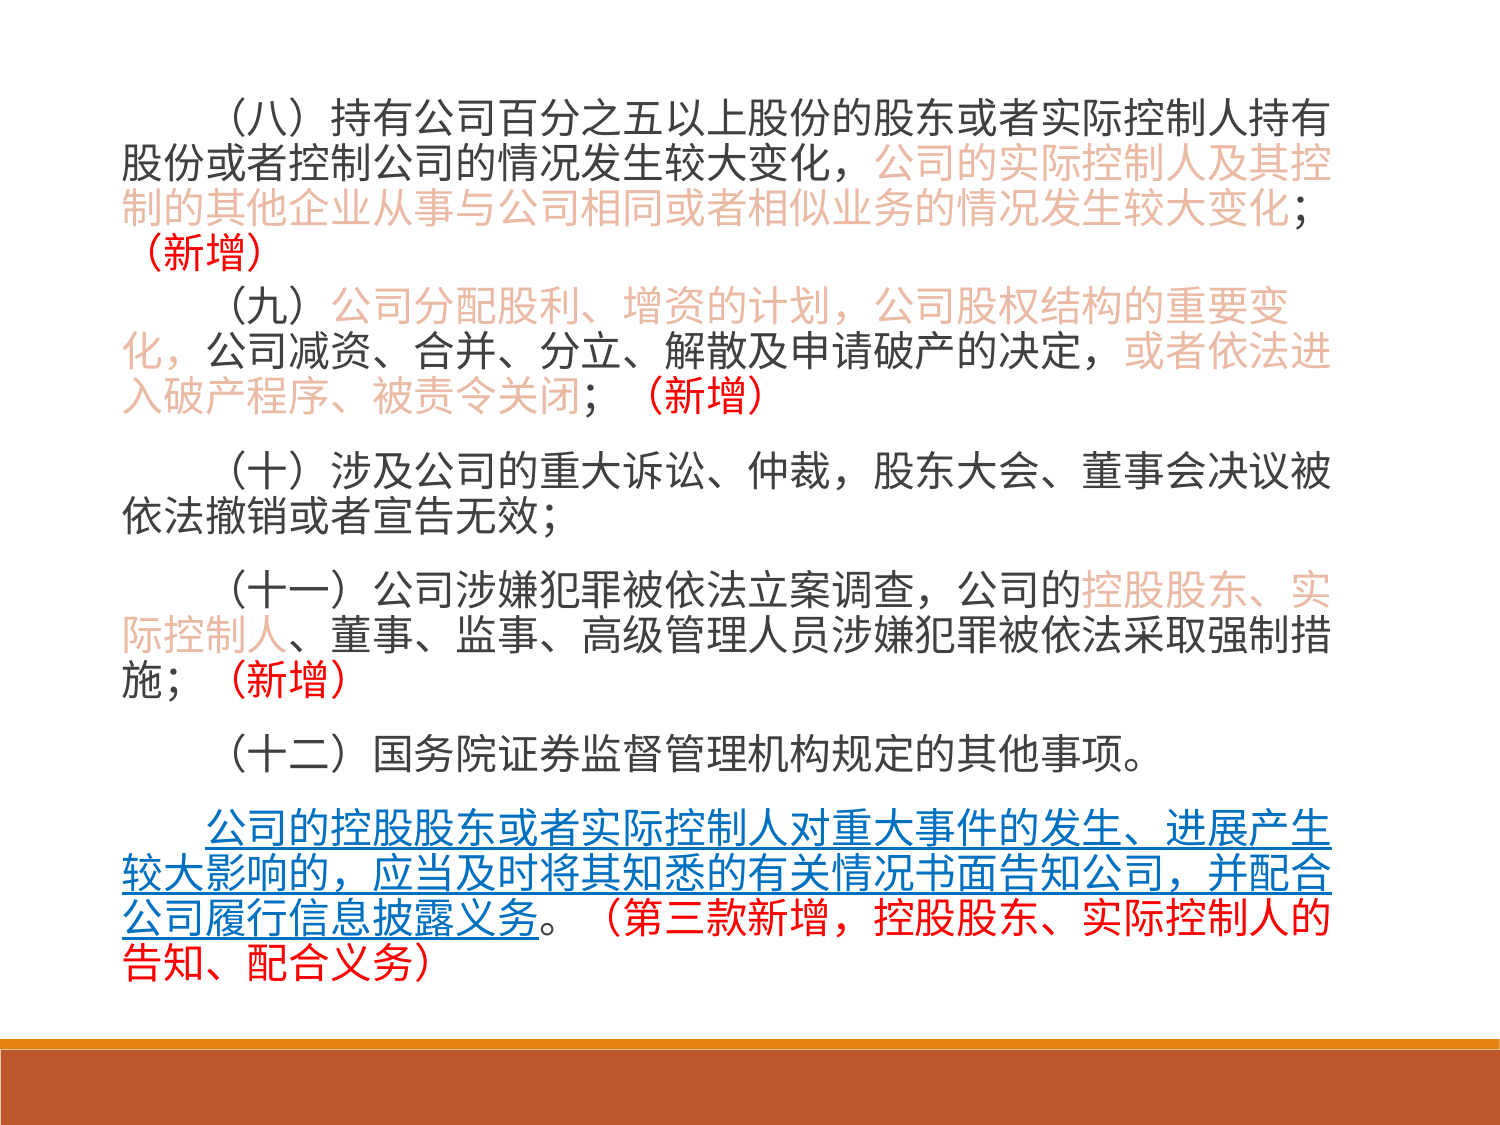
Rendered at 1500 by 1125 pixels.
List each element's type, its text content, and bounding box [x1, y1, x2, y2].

list （八）持有公司百分之五以上股份的股东或者实际控制人持有股份或者控制公司的情况发生较大变化，公司的实际控制人及其控制的其他企业从事与公司相同或者相似业务的情况发生较大变化；（新增） （九）公司分配股利、增资的计划，公司股权结构的重要变化，公司减资、合并、分立、解散及申请破产的决定，或者依法进入破产程序、被责令关闭；（新增） （十）涉及公司的重大诉讼、仲裁，股东大会、董事会决议被依法撤销或者宣告无效； （十一）公司涉嫌犯罪被依法立案调查，公司的控股股东、实际控制人、董事、监事、高级管理人员涉嫌犯罪被依法采取强制措施；（新增） （十二）国务院证券监督管理机构规定的其他事项。 公司的控股股东或者实际控制人对重大事件的发生、进展产生较大影响的，应当及时将其知悉的有关情况书面告知公司，并配合公司履行信息披露义务。（第三款新增，控股股东、实际控制人的告知、配合义务） [106, 89, 1373, 994]
